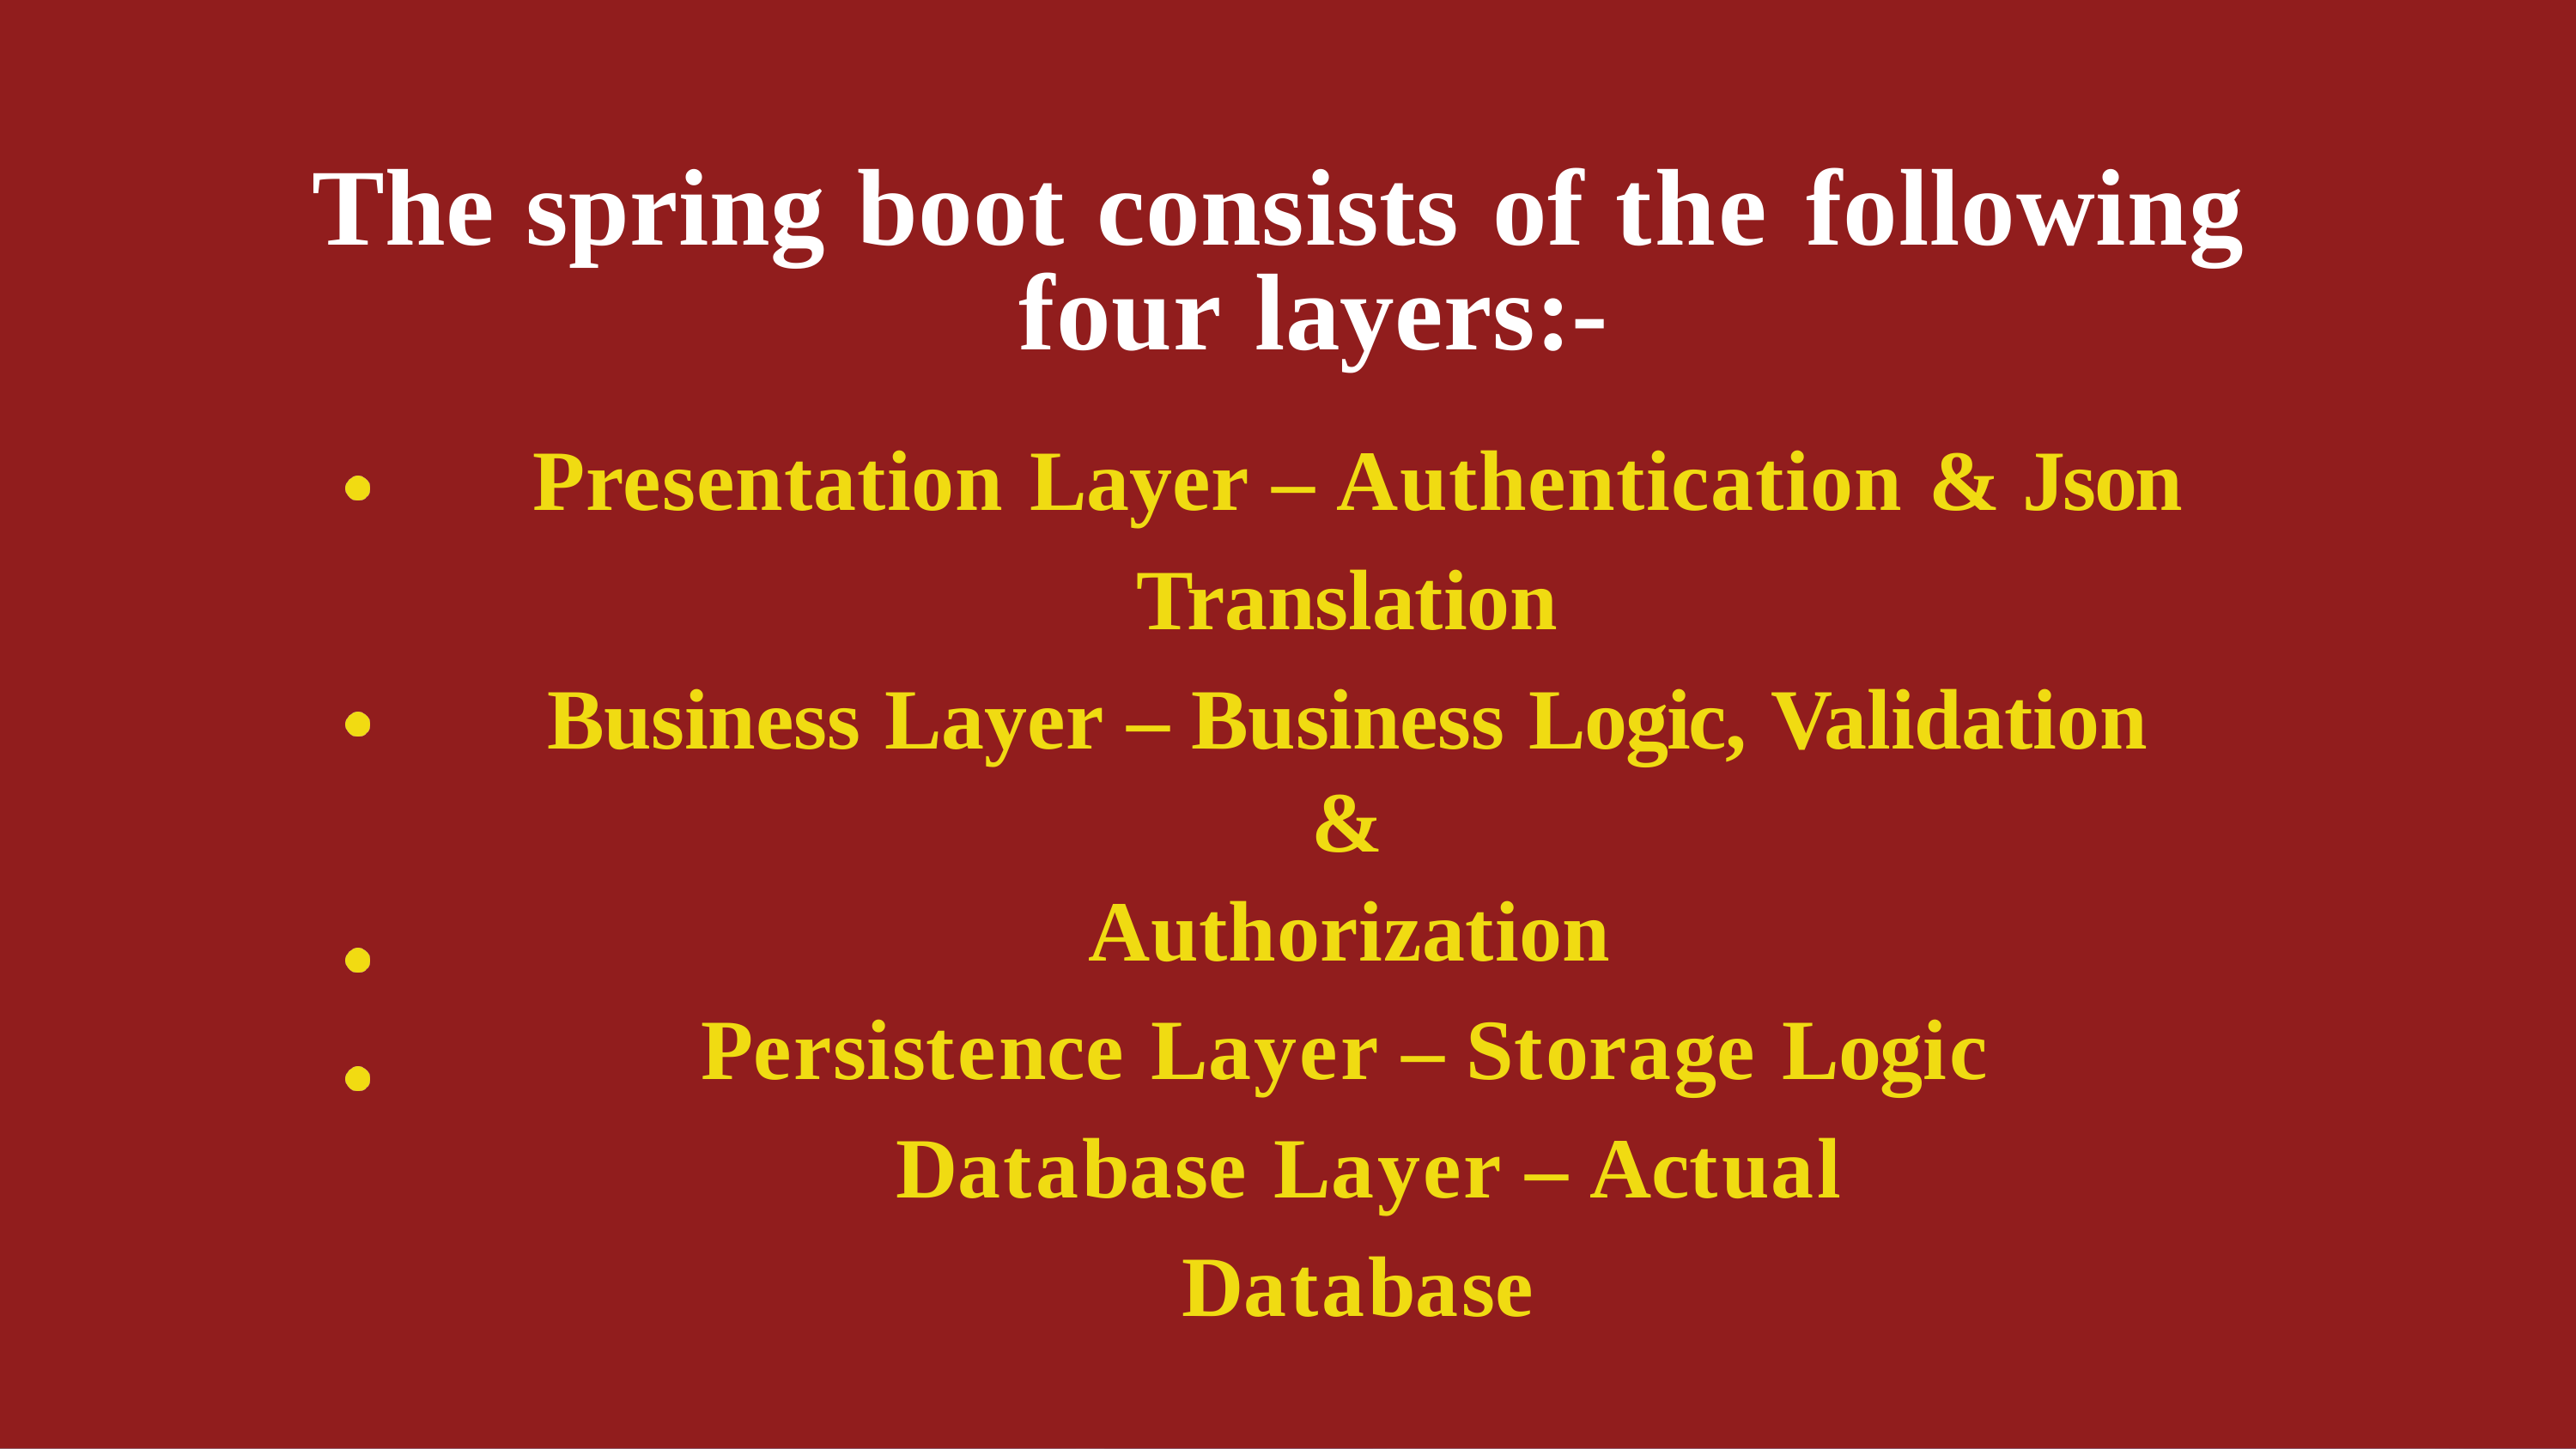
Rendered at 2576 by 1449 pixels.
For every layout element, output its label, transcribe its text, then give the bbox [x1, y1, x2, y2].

picture [344, 476, 370, 501]
picture [344, 948, 370, 973]
title The spring boot consists of the following four layers:- [309, 132, 2267, 403]
picture [344, 1066, 370, 1091]
picture [344, 712, 370, 737]
text_box Presentation Layer – Authentication & Json Translation Business Layer – Business Logic, Validation & Authorization Persistence Layer – Storage Logic Database Layer – Actual Database [517, 406, 2201, 1334]
